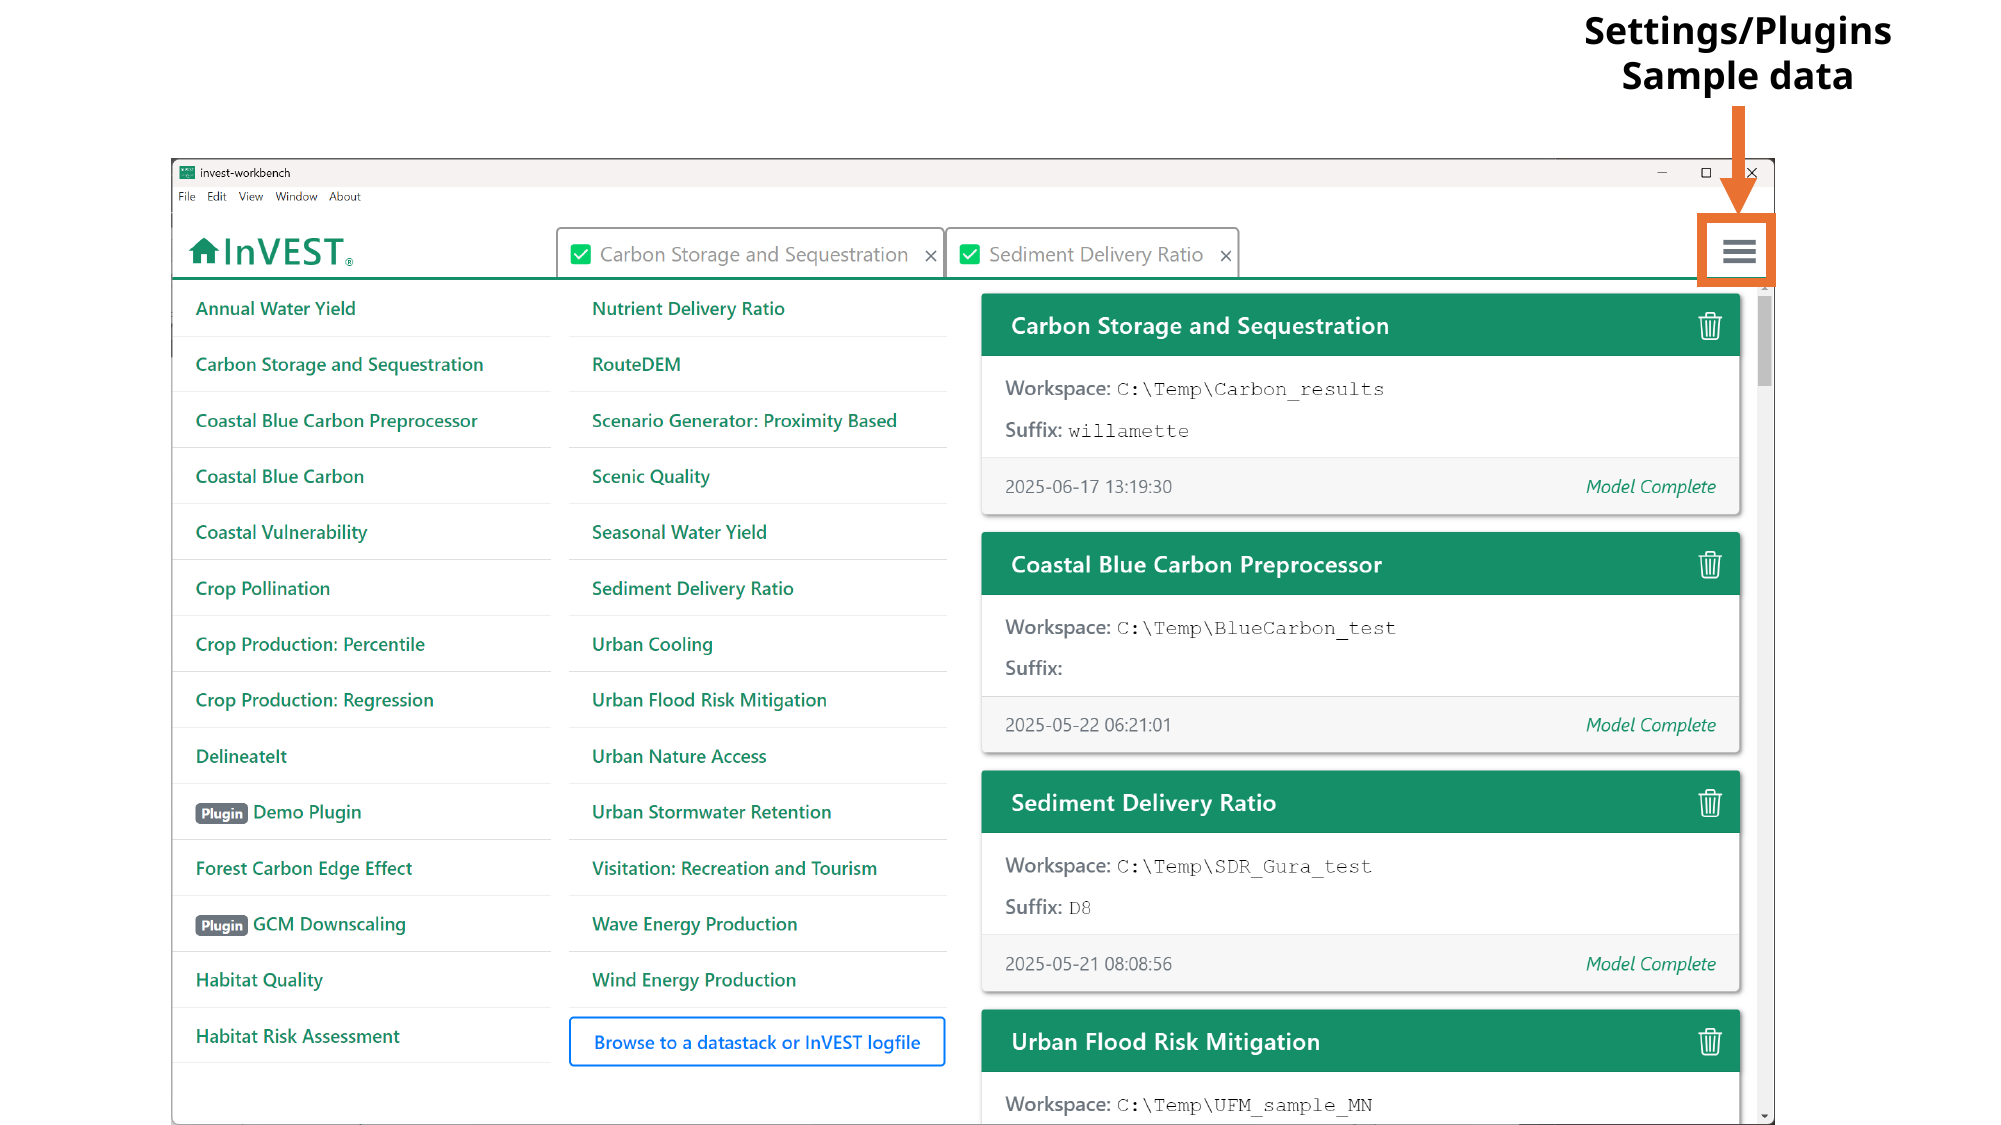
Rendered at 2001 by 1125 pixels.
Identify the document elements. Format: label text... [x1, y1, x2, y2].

text_box Settings/Plugins Sample data [1569, 0, 1908, 105]
picture [171, 157, 1775, 1125]
